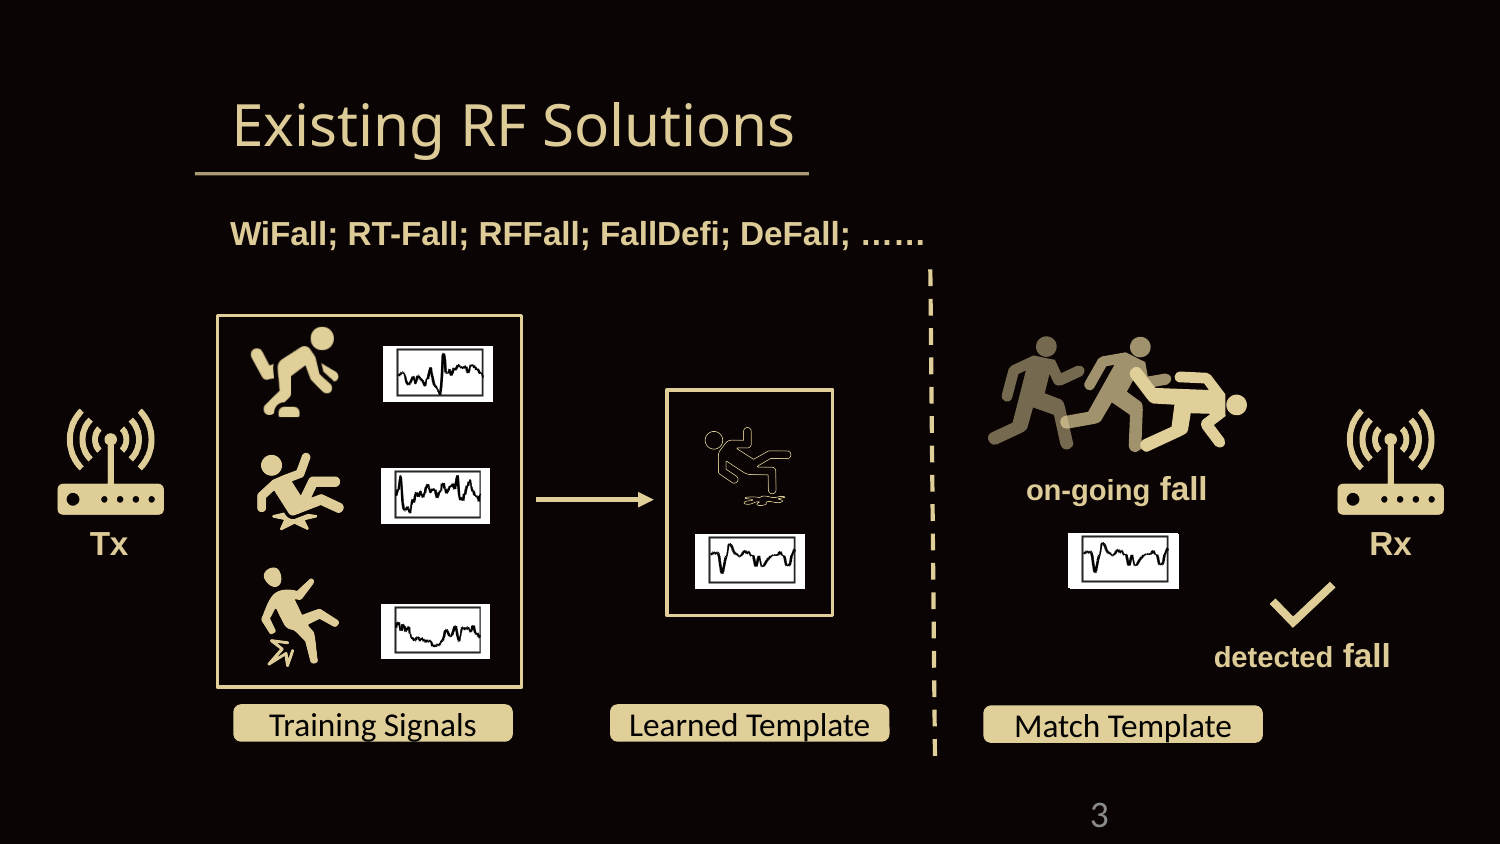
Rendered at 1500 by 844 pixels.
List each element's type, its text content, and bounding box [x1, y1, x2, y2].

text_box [191, 315, 522, 700]
text_box Existing RF Solutions [194, 46, 497, 166]
text_box WiFall; RT-Fall; RFFall; FallDefi; DeFall; …… [229, 211, 497, 252]
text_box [929, 259, 936, 756]
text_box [976, 345, 1052, 460]
picture [1315, 385, 1466, 537]
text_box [1174, 349, 1239, 463]
text_box on-going fall [977, 467, 1256, 508]
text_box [1163, 570, 1442, 676]
text_box Training Signals [233, 708, 513, 742]
text_box Rx [1354, 546, 1427, 562]
picture [1068, 532, 1180, 589]
text_box Match Template [983, 705, 1263, 743]
text_box Tx [73, 546, 146, 562]
slide_number 3 [1074, 782, 1425, 828]
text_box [1055, 341, 1175, 455]
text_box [665, 383, 833, 616]
text_box WiFall; RT-Fall; RFFall; FallDefi; DeFall; …… [507, 211, 1136, 252]
picture [35, 385, 187, 537]
text_box Learned Template [610, 704, 890, 742]
text_box Existing RF Solutions [507, 46, 833, 166]
